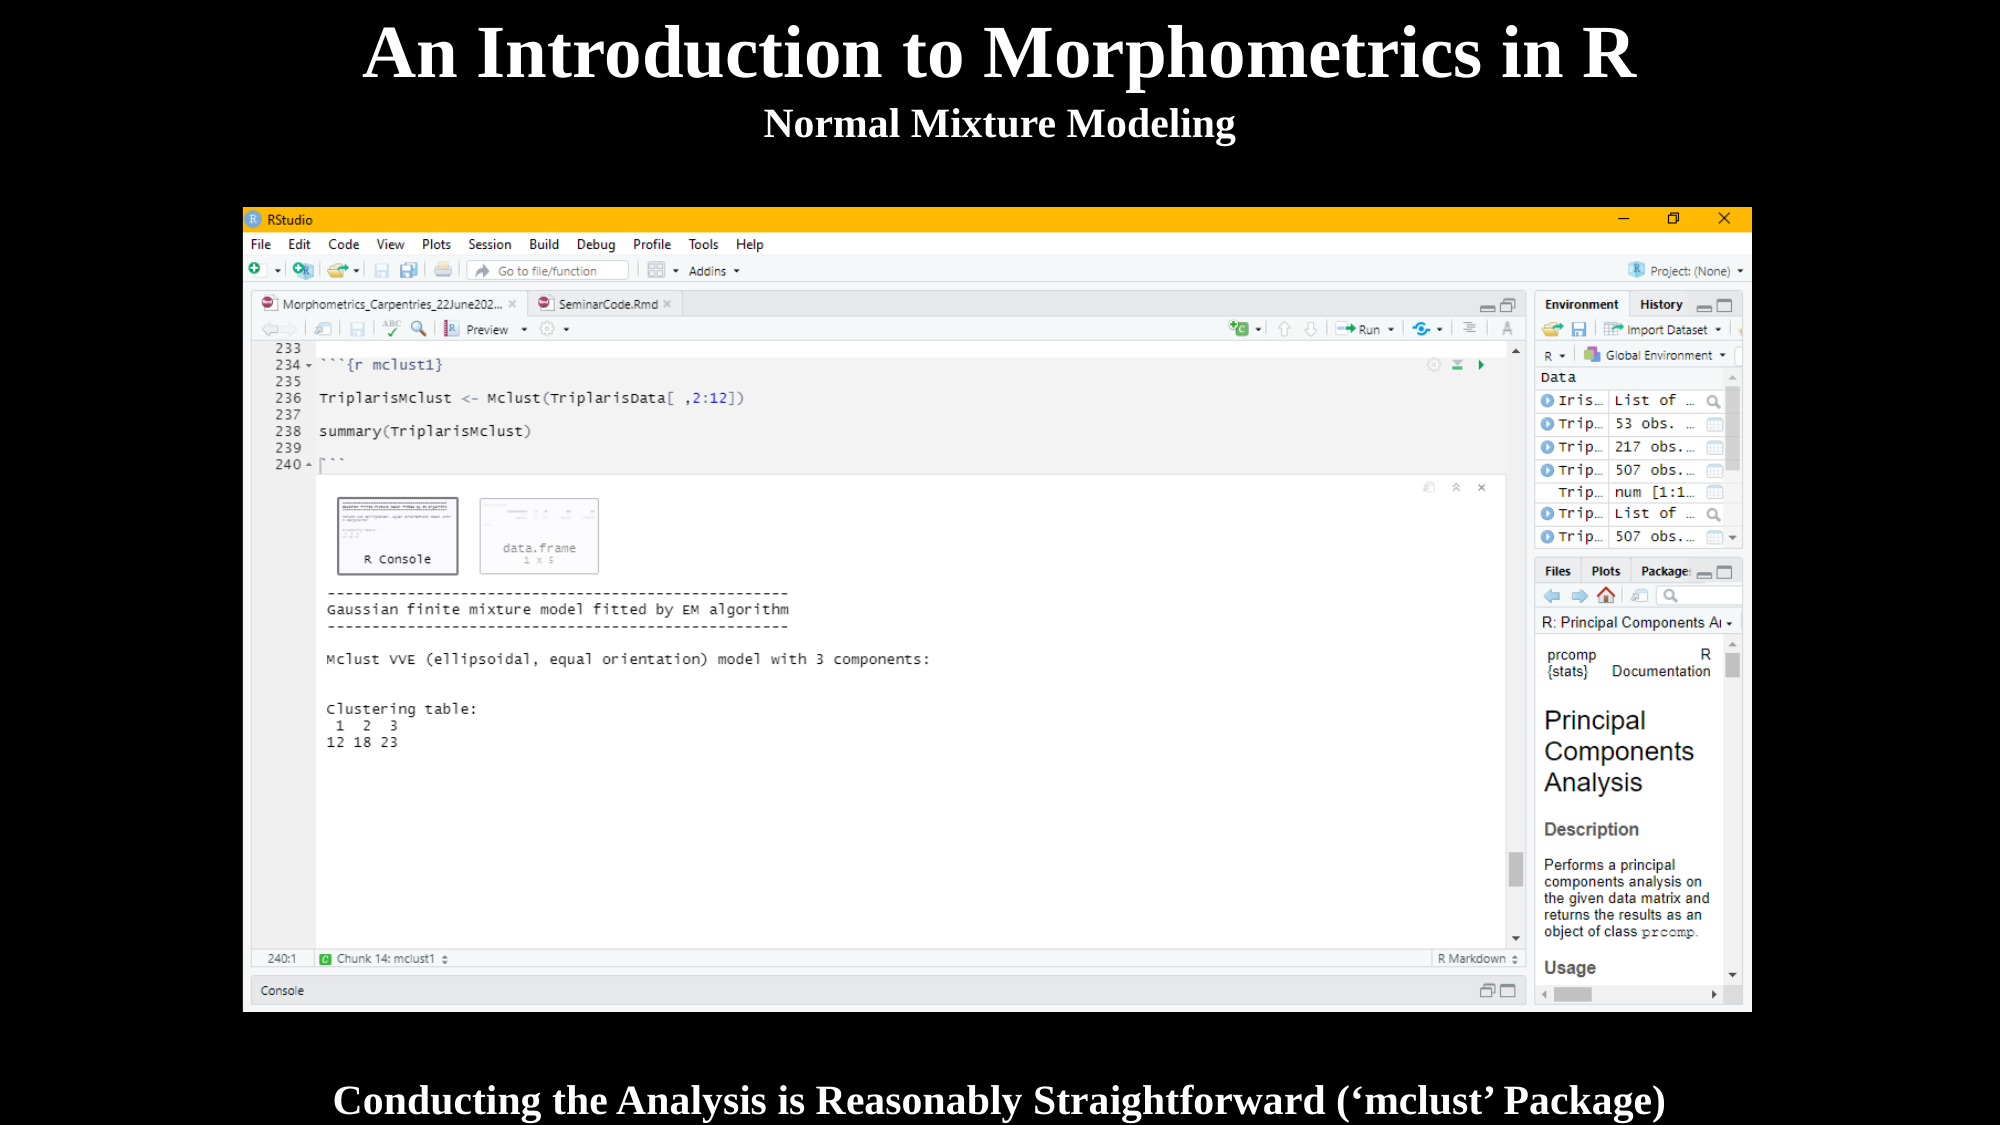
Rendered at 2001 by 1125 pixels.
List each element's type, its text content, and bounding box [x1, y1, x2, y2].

picture [242, 207, 1753, 1012]
text_box Conducting the Analysis is Reasonably Straightforward (‘mclust’ Package) [0, 1065, 2000, 1125]
text_box An Introduction to Morphometrics in R [0, 0, 2000, 88]
text_box Normal Mixture Modeling [0, 88, 2000, 154]
